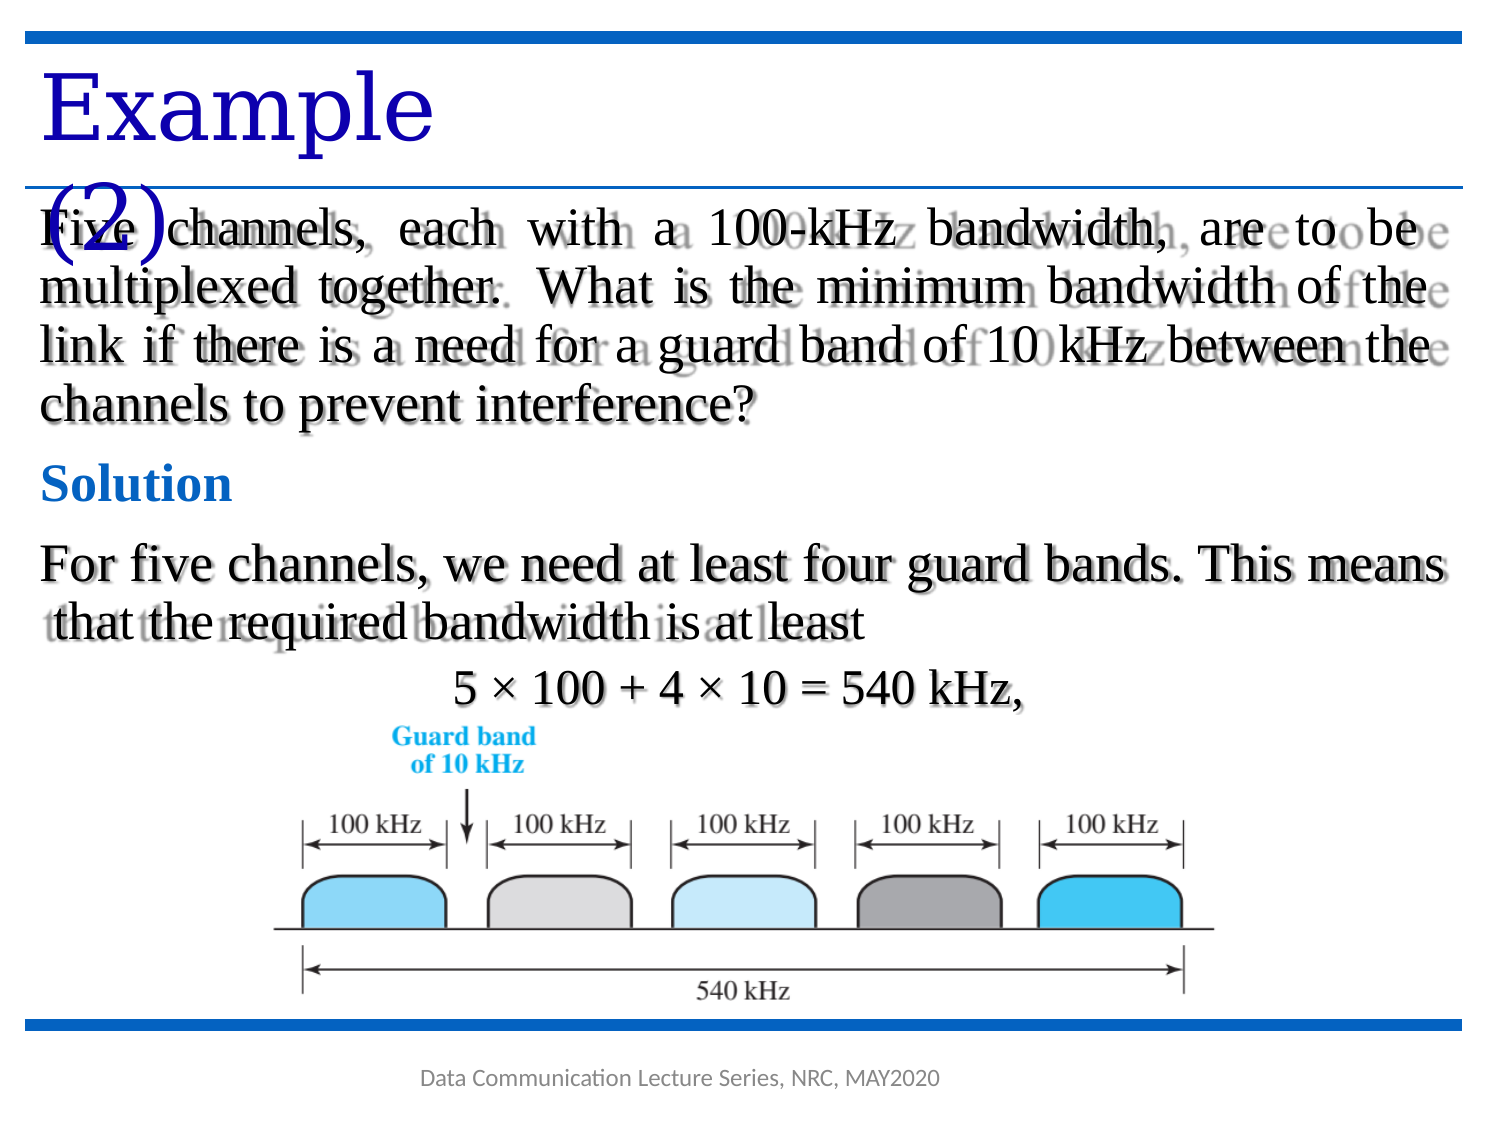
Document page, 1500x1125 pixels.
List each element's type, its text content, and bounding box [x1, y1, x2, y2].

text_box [5, 510, 1486, 752]
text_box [5, 176, 1486, 473]
text_box Five channels, each with a 100-kHz bandwidth, are to be multiplexed together. What is the minimum bandwidth of the link if there is a need for a guard band of 10 kHz between the channels to prevent interference? Solution For five channels, we need at least four guard bands. This means that the required bandwidth is at least 5 × 100 + 4 × 10 = 540 kHz, [37, 481, 1450, 509]
title Example (2) [37, 47, 519, 175]
footer Data Communication Lecture Series, NRC, MAY2020 [417, 1065, 948, 1125]
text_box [24, 715, 1463, 1032]
